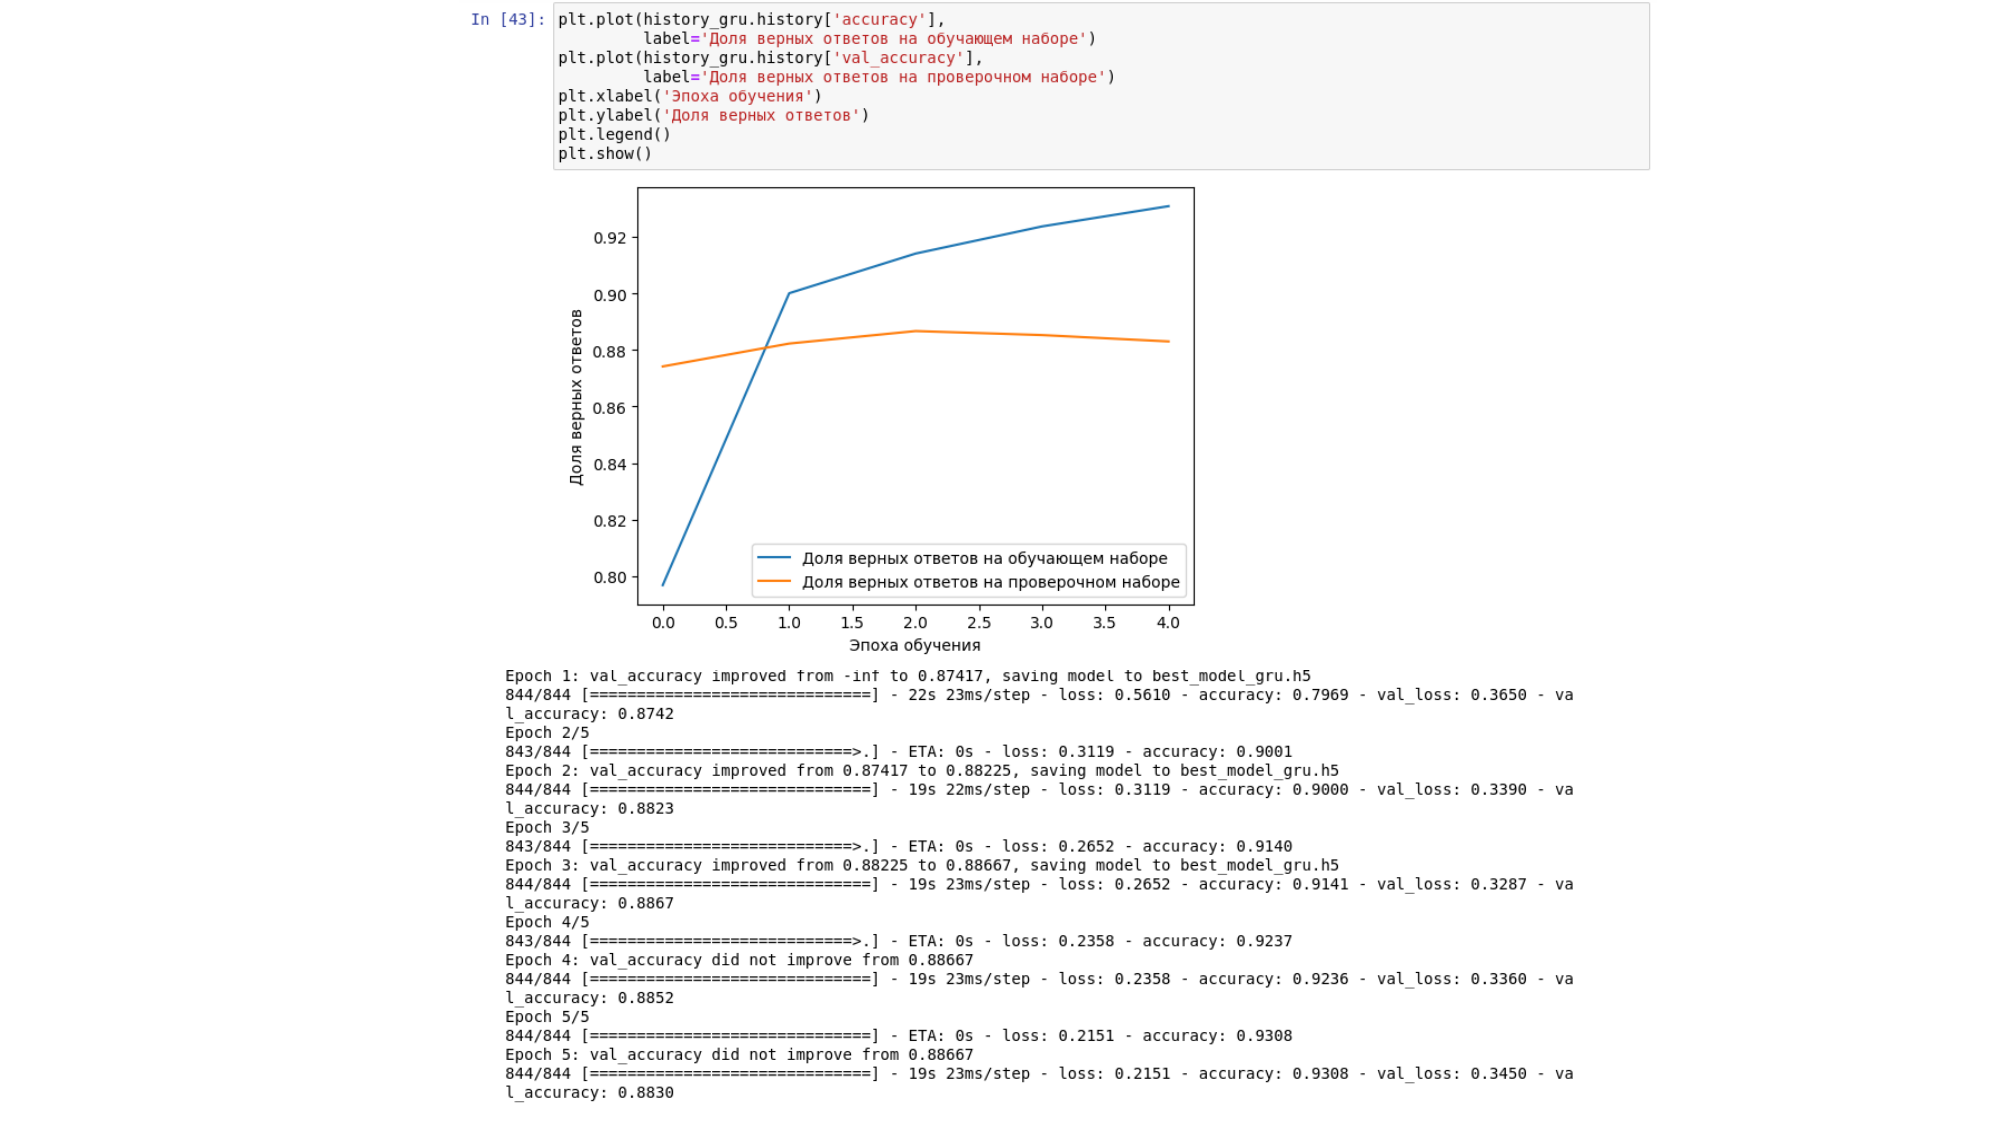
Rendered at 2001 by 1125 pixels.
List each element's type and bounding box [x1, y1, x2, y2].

picture [459, 0, 1658, 670]
list [403, 660, 1595, 1109]
